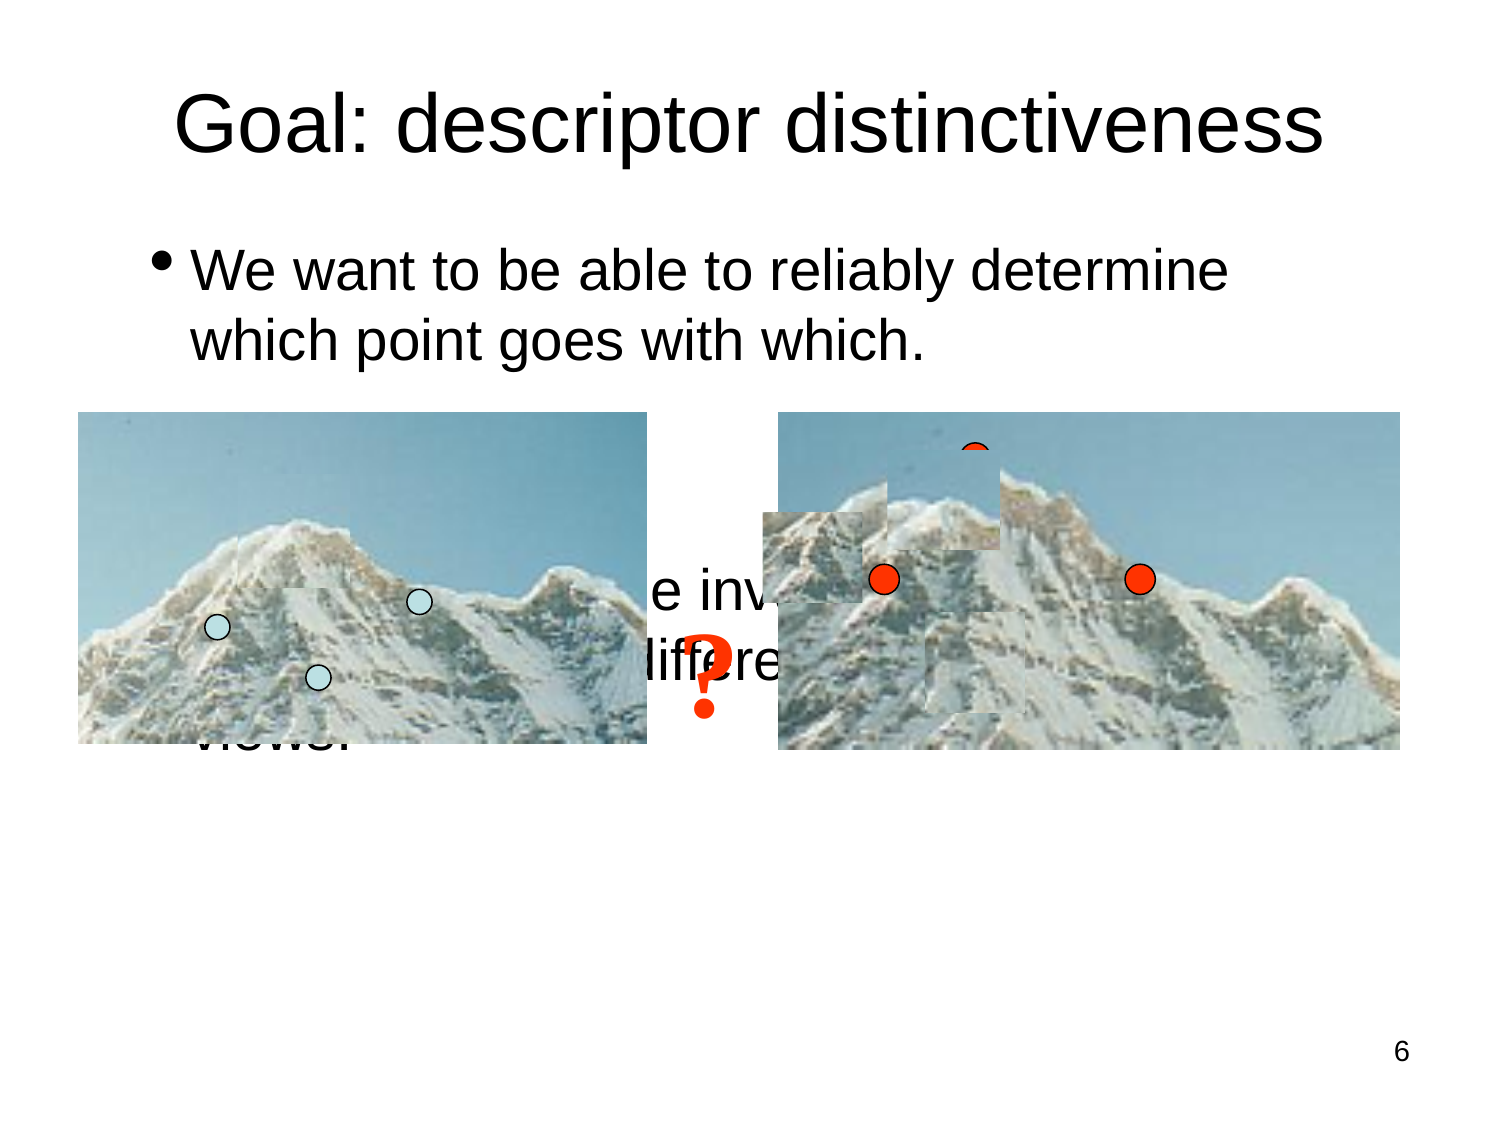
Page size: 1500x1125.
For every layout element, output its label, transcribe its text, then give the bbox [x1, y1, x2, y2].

picture [762, 412, 1401, 751]
picture [78, 412, 647, 745]
text_box 1 [1074, 1024, 1425, 1103]
text_box ? [662, 584, 763, 750]
text_box Goal: descriptor distinctiveness [0, 24, 1500, 213]
text_box We want to be able to reliably determine which point goes with which. Must provide some invariance to geometric and photometric differences between the two views. [137, 224, 1388, 1016]
